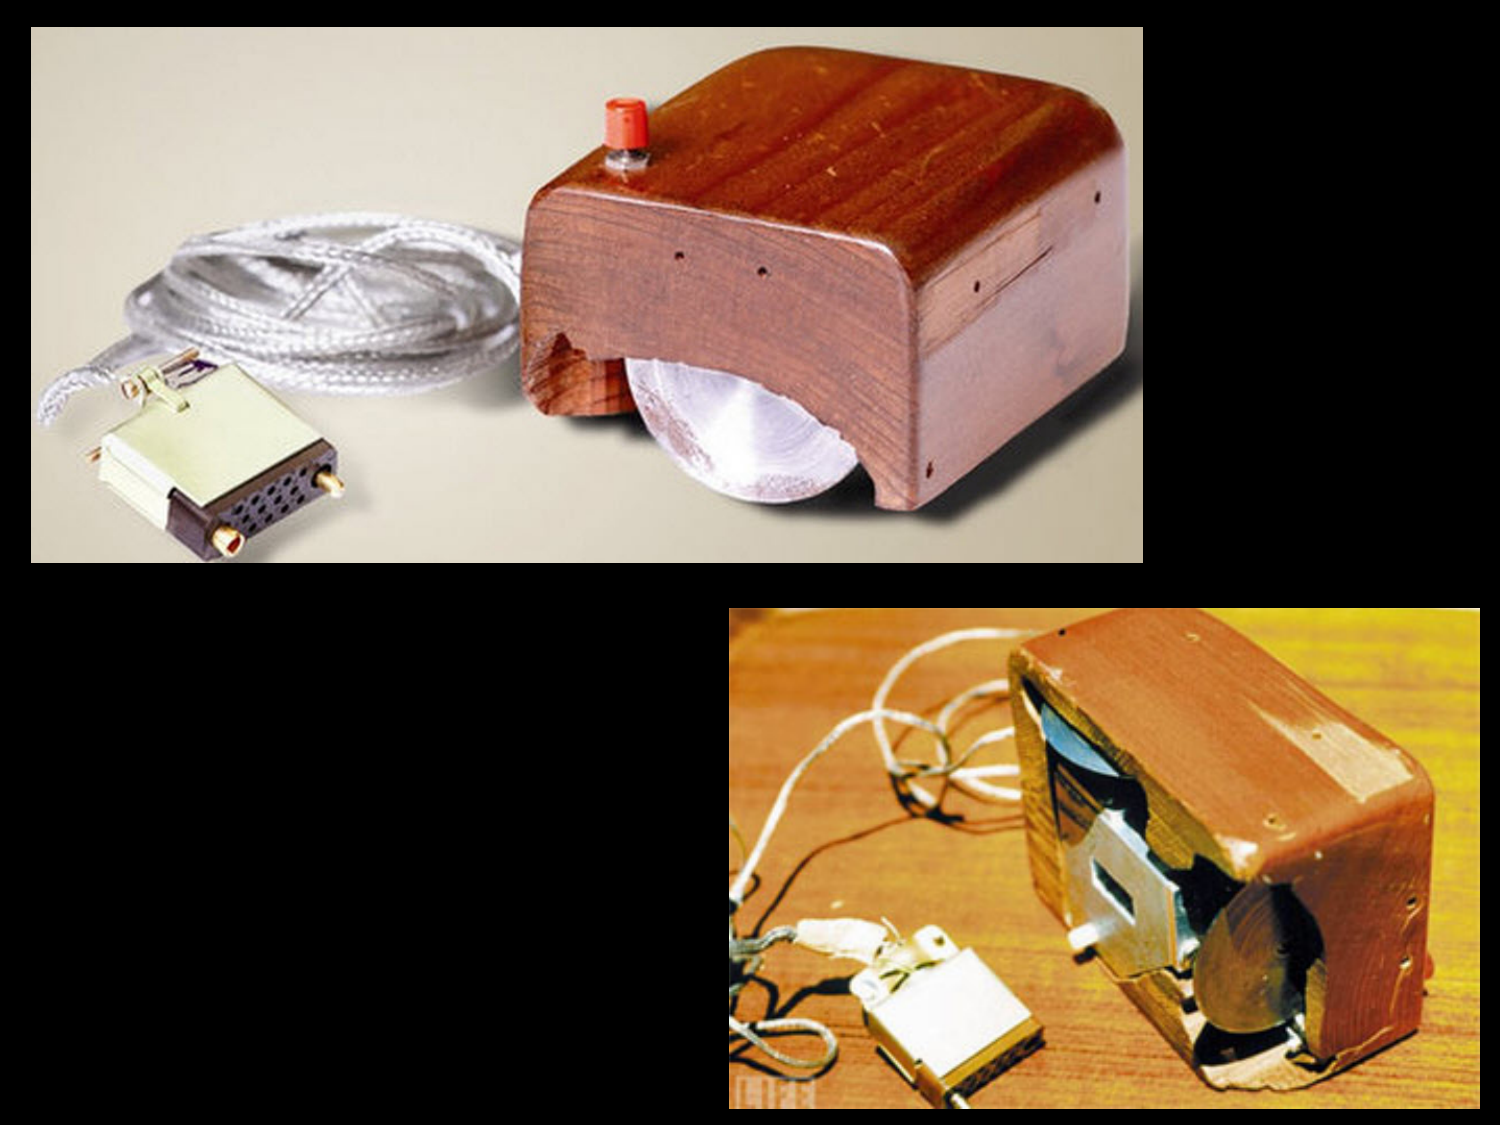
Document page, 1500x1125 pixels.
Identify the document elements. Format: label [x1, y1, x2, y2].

picture [729, 608, 1481, 1109]
picture [31, 27, 1144, 563]
